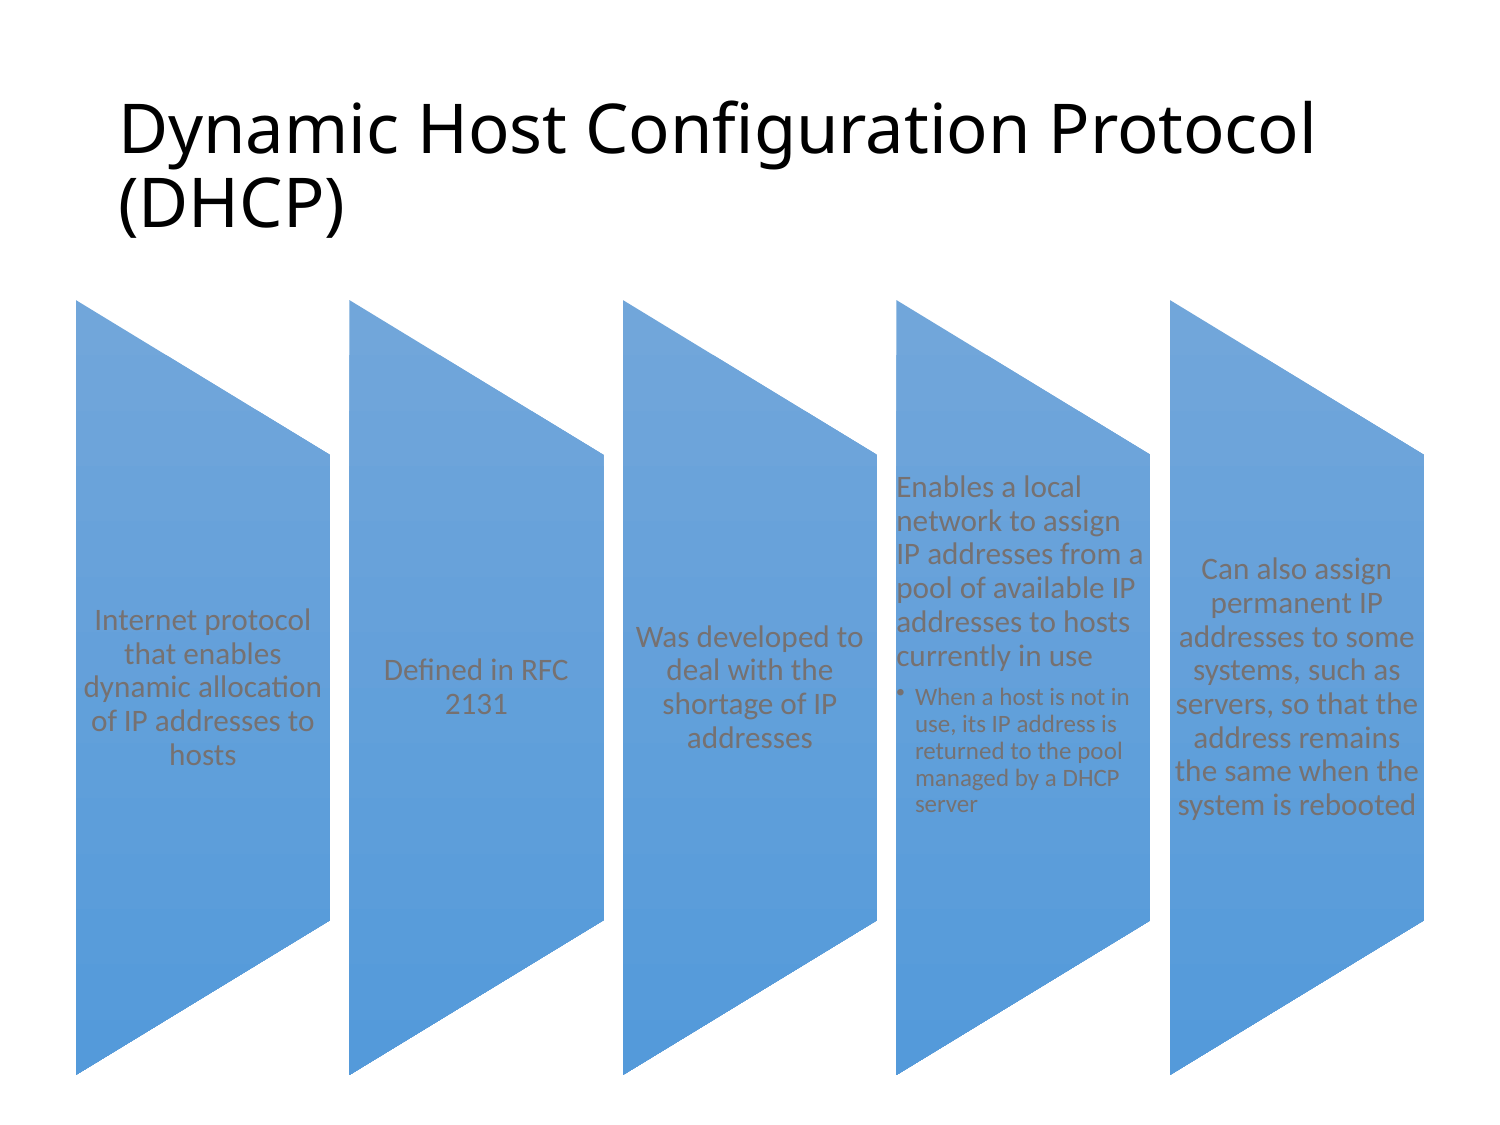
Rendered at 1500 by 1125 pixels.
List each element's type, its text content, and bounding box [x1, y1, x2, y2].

title Dynamic Host Configuration Protocol (DHCP) [103, 59, 1397, 278]
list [74, 299, 1425, 1075]
